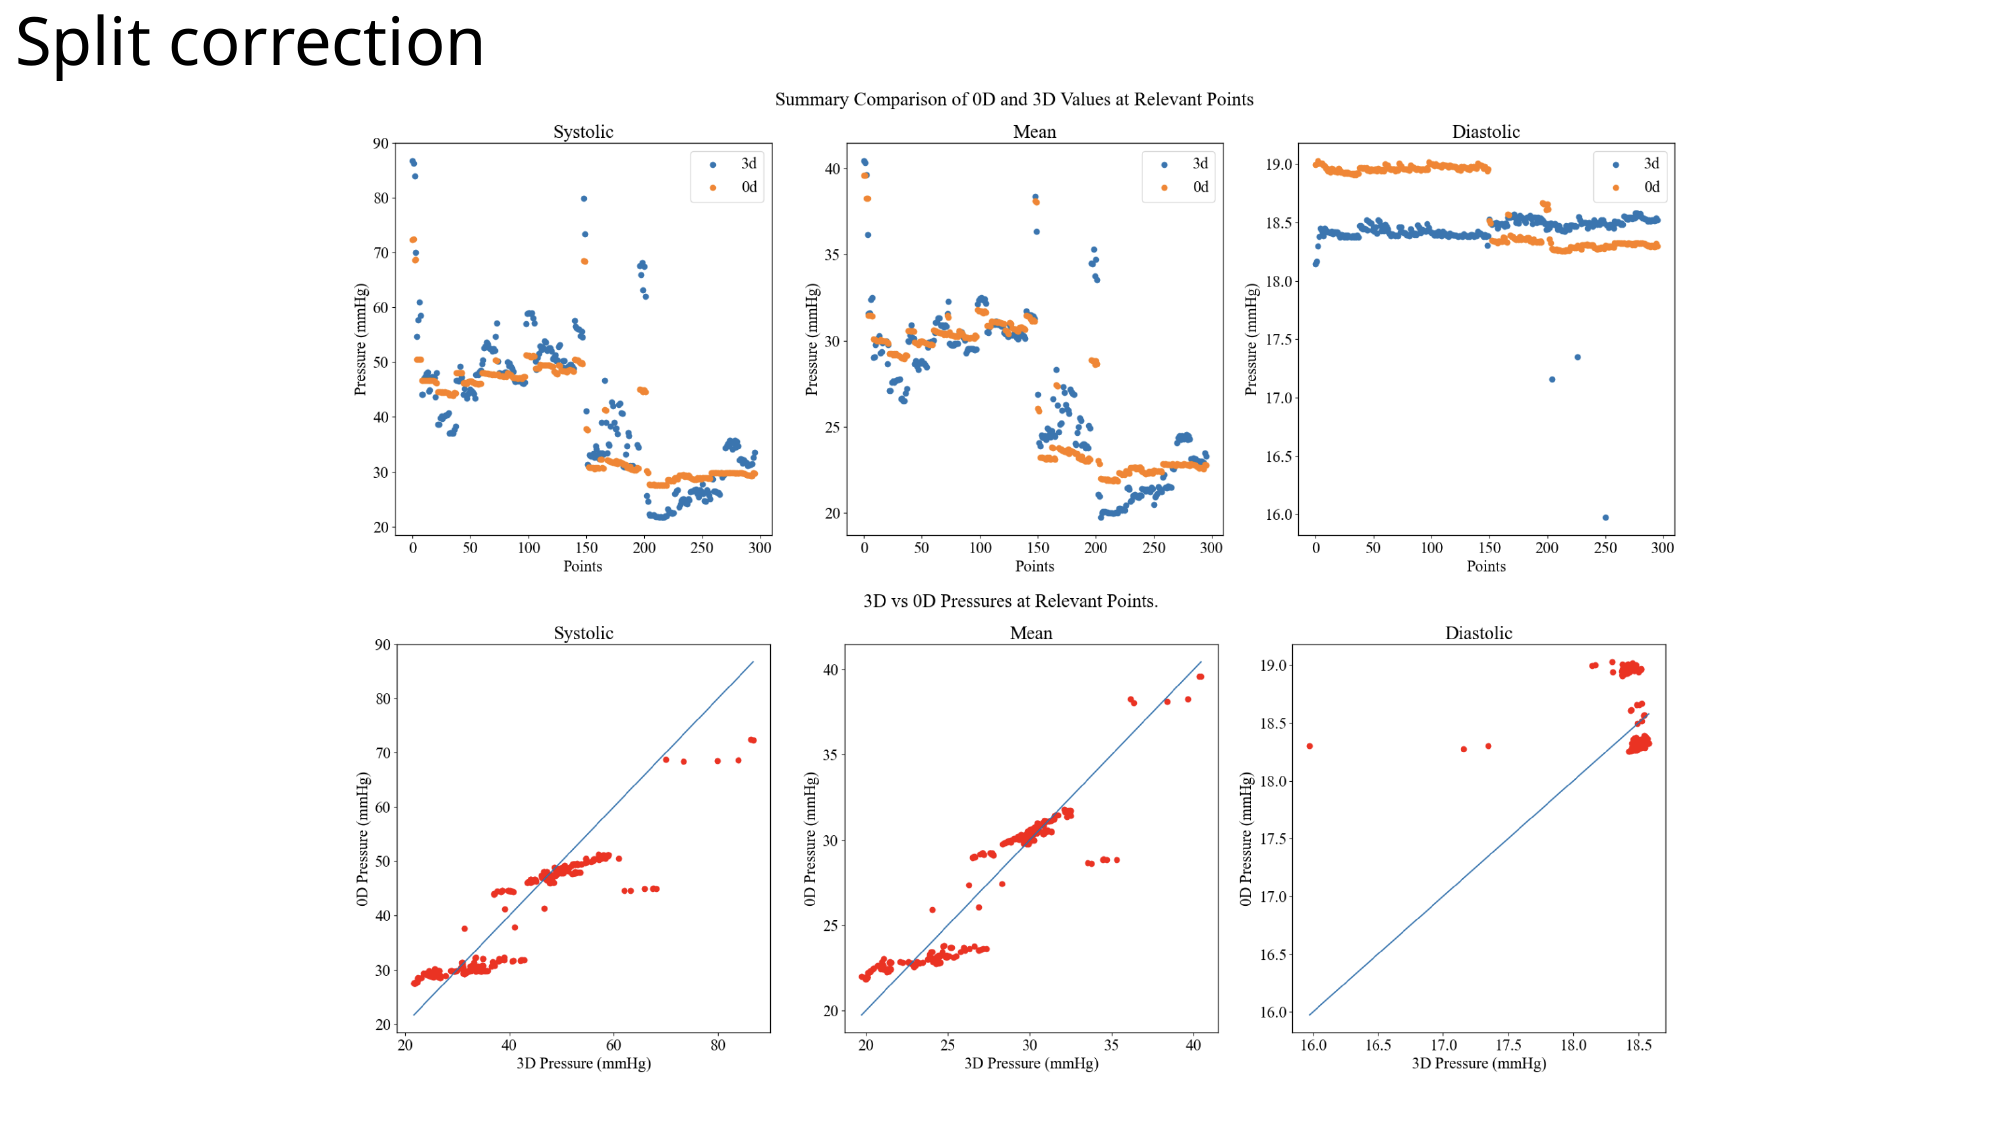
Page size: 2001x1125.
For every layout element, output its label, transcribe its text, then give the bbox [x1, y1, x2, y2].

title Split correction [0, 0, 1345, 89]
picture [251, 87, 1749, 1085]
